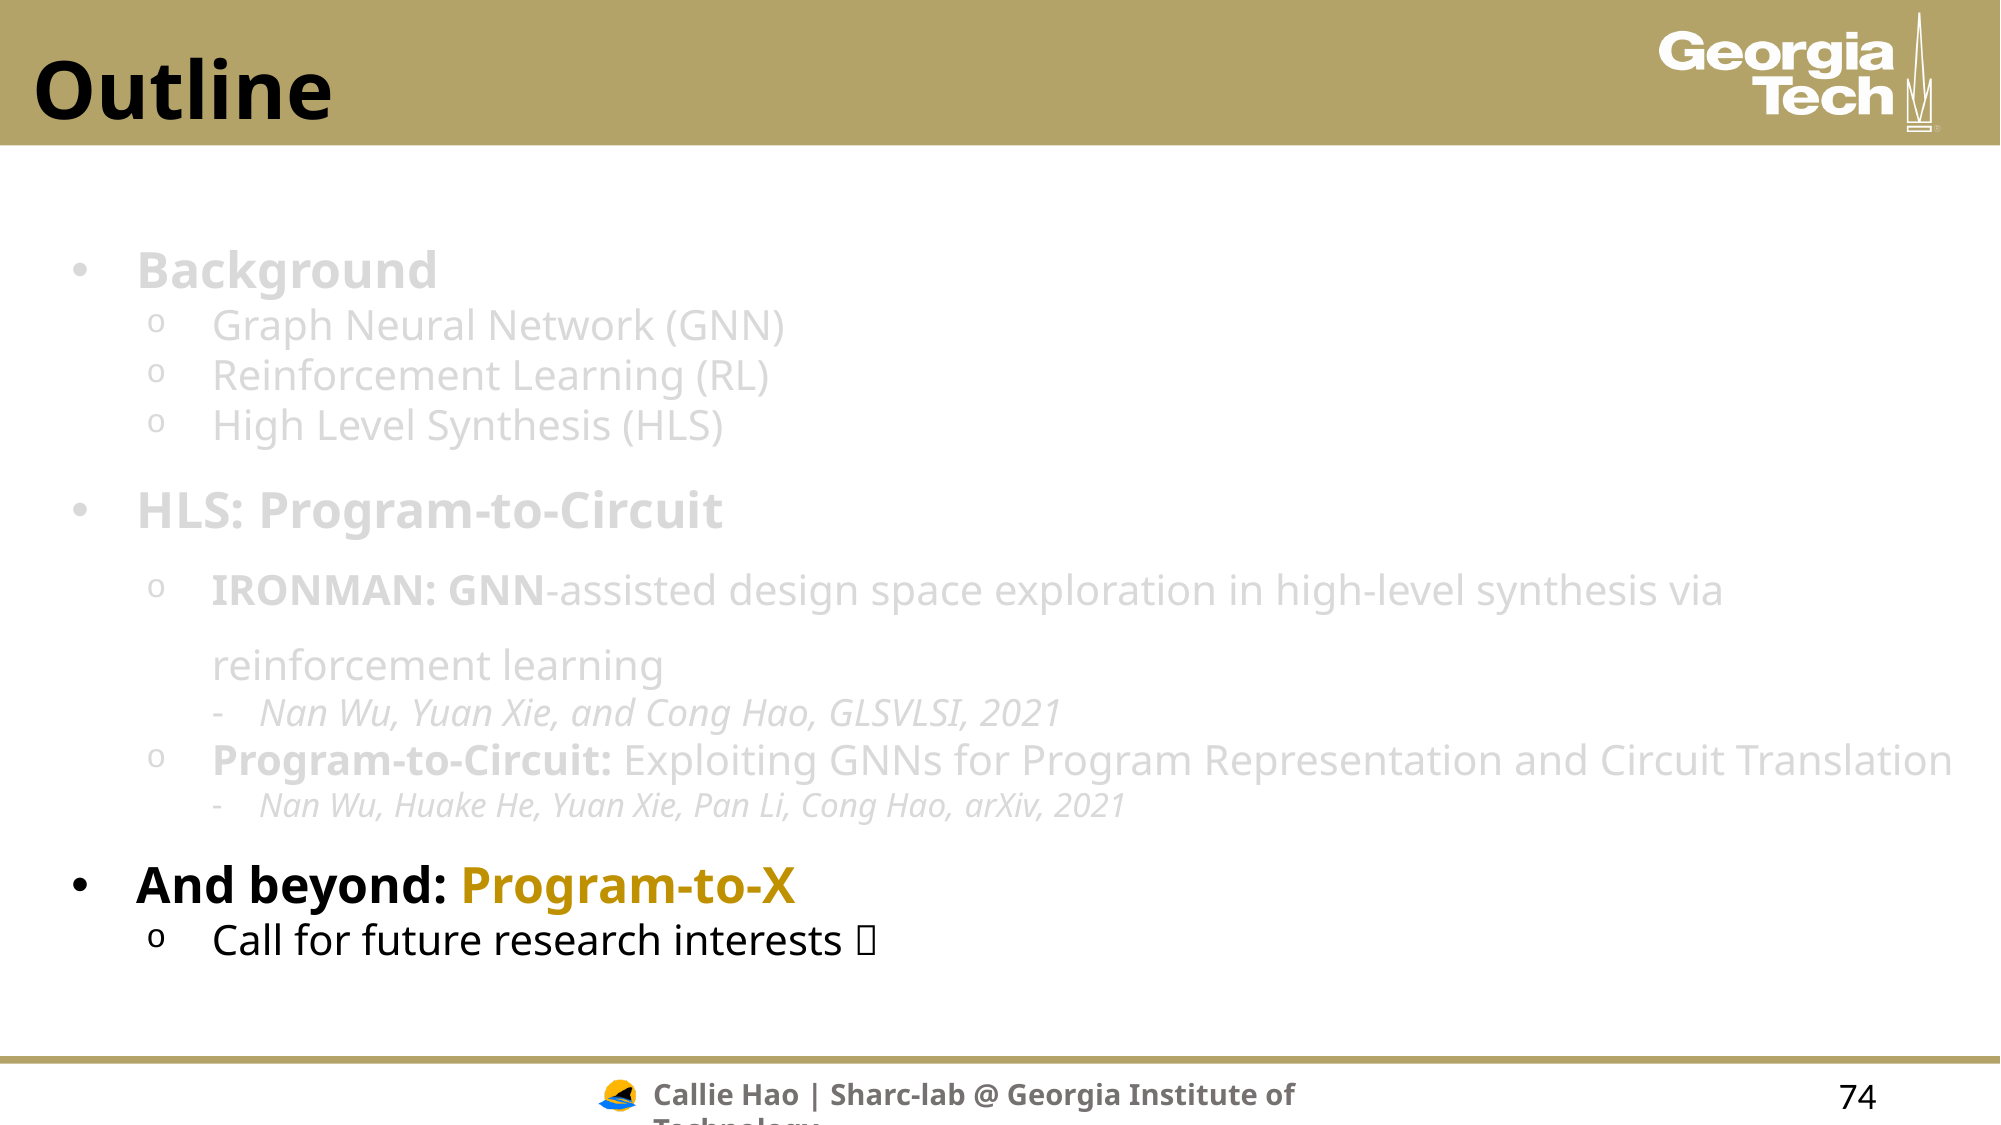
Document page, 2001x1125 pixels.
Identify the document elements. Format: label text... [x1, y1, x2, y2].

picture [1659, 12, 1941, 133]
title Outline [17, 42, 1875, 145]
picture [596, 1076, 640, 1112]
slide_number 74 [1823, 1064, 1941, 1114]
list Background Graph Neural Network (GNN) Reinforcement Learning (RL) High Level Synthesis (HLS) HLS: Program-to-Circuit IRONMAN: GNN-assisted design space exploration in high-level synthesis via reinforcement learning Nan Wu, Yuan Xie, and Cong Hao, GLSVLSI, 2021 Program-to-Circuit: Exploiting GNNs for Program Representation and Circuit Translation Nan Wu, Huake He, Yuan Xie, Pan Li, Cong Hao, arXiv, 2021 And beyond: Program-to-X Call for future research interests  [56, 201, 1982, 1014]
